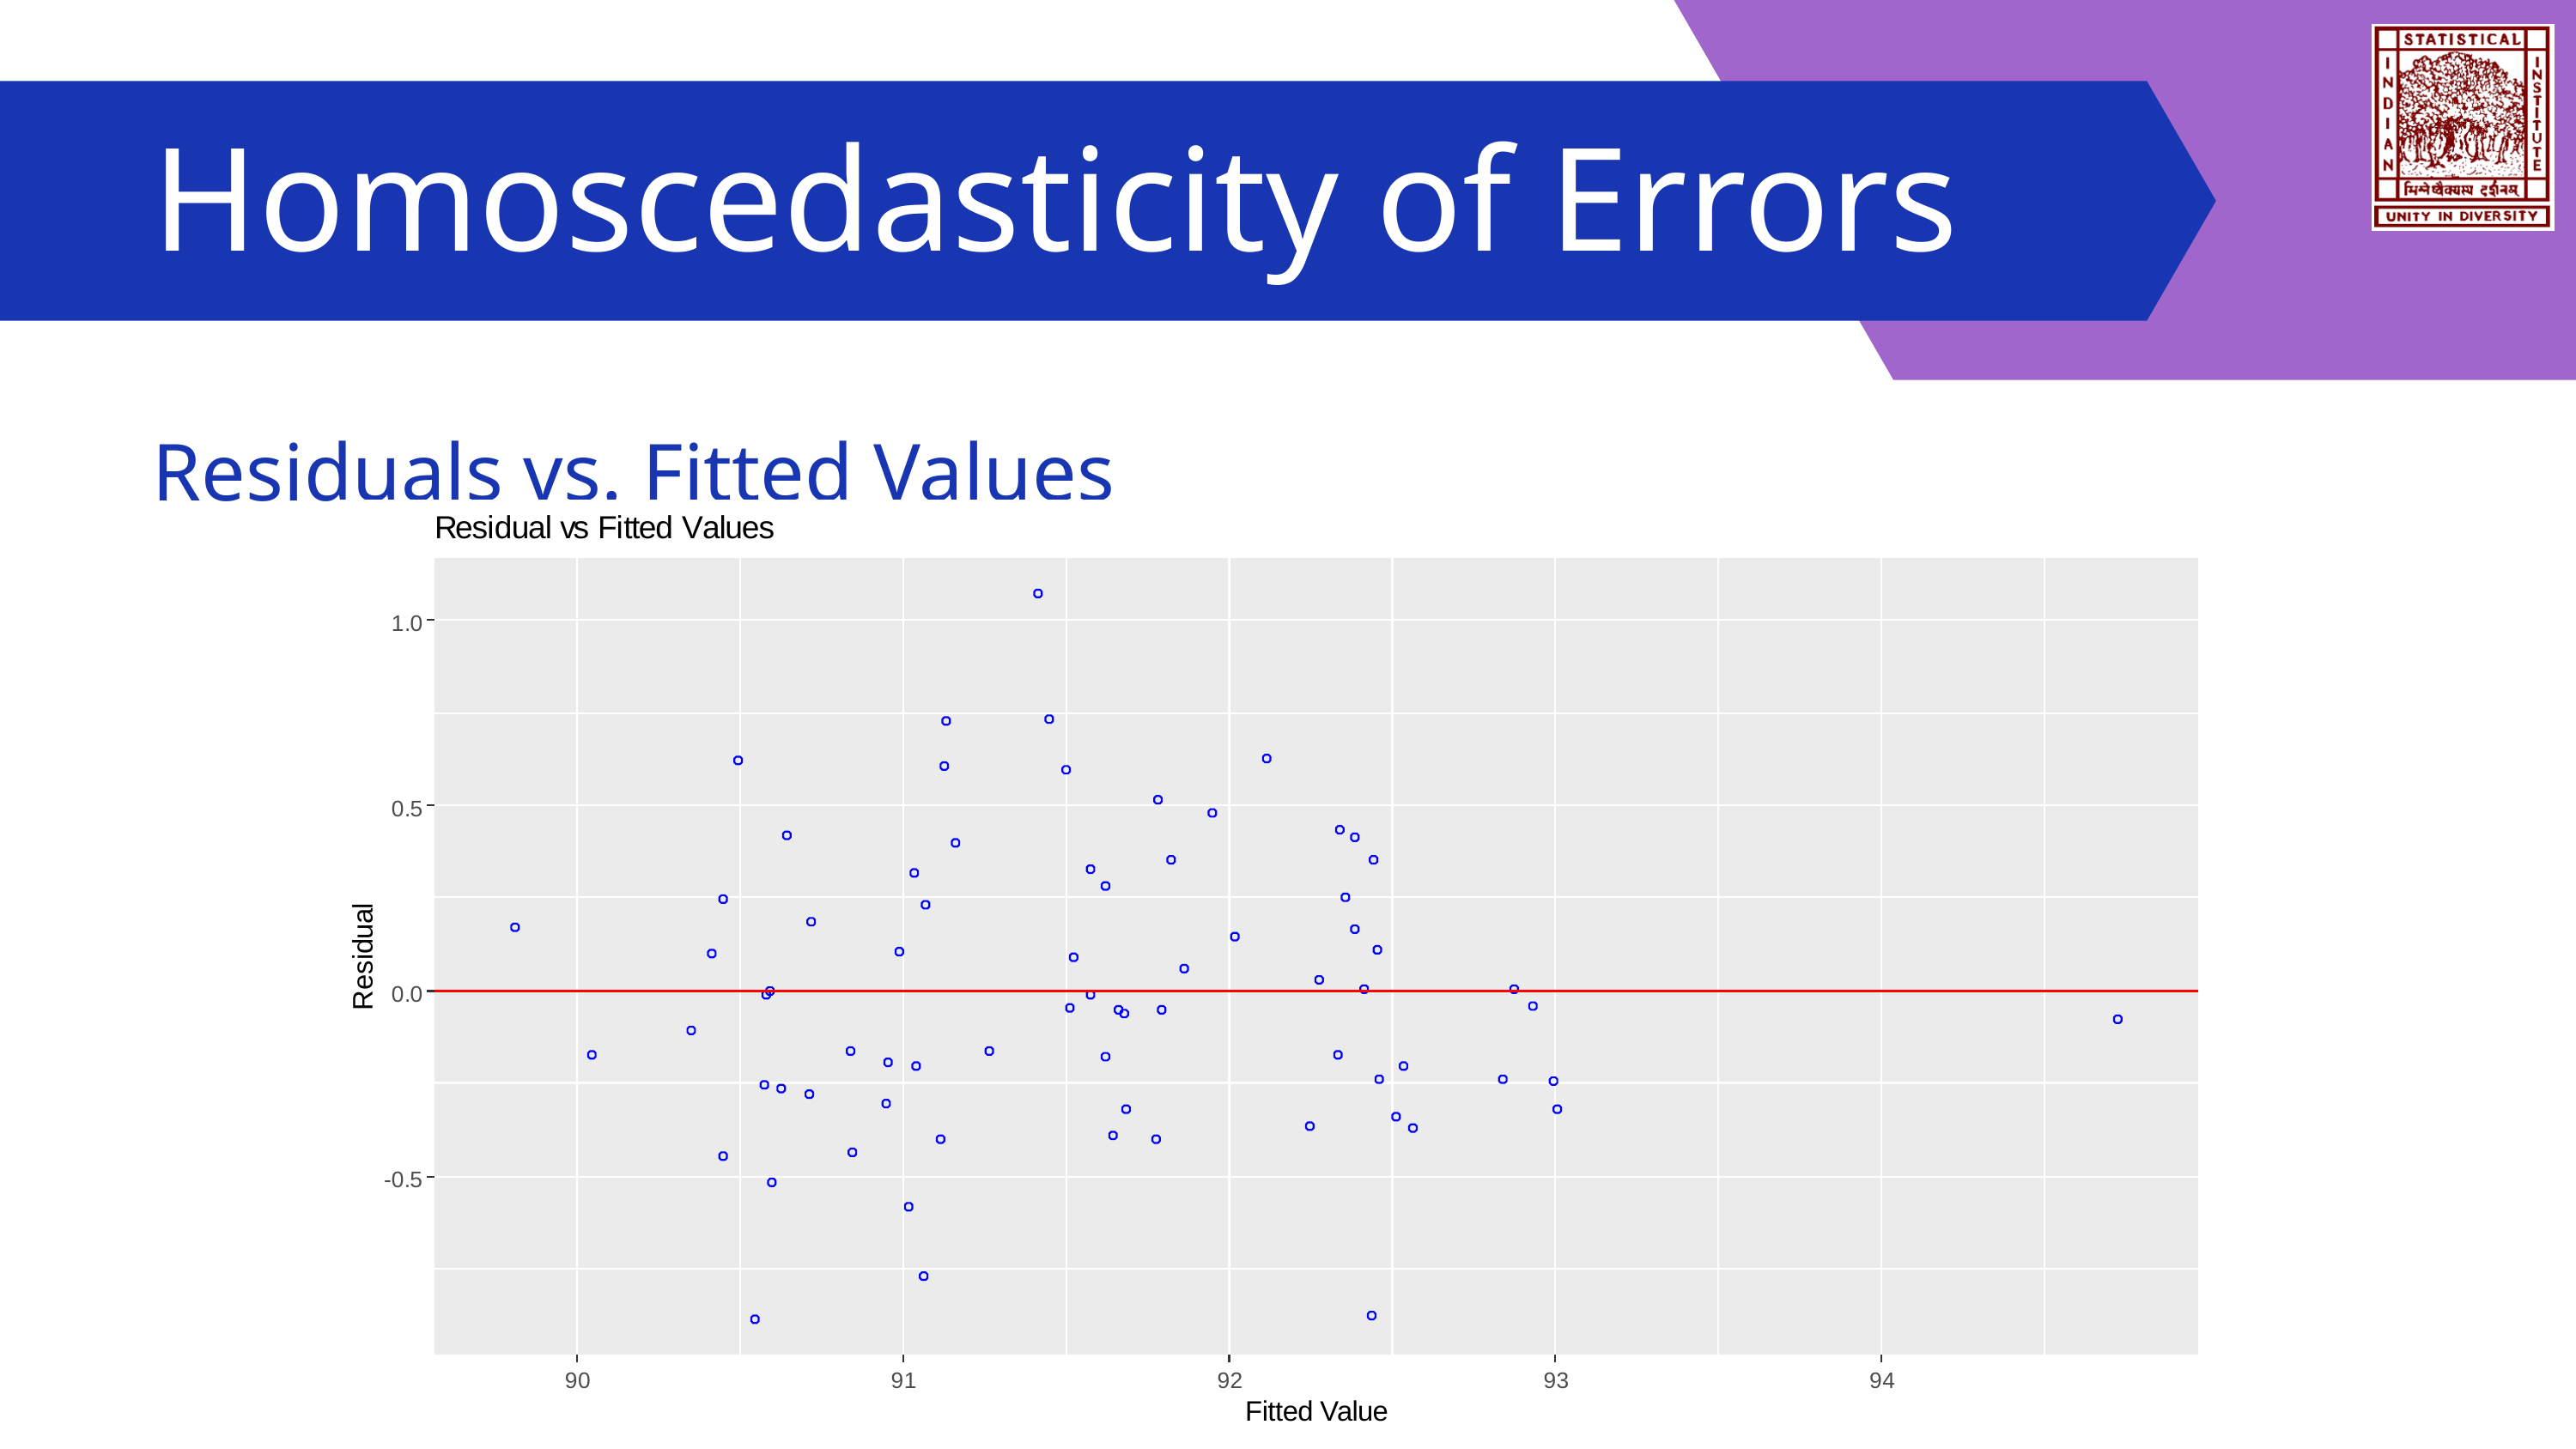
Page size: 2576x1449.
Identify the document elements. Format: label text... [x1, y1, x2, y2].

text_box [1612, 0, 2576, 380]
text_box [0, 81, 2216, 321]
text_box Residuals vs. Fitted Values [152, 359, 1643, 517]
picture [334, 499, 2241, 1446]
picture [2372, 24, 2555, 231]
